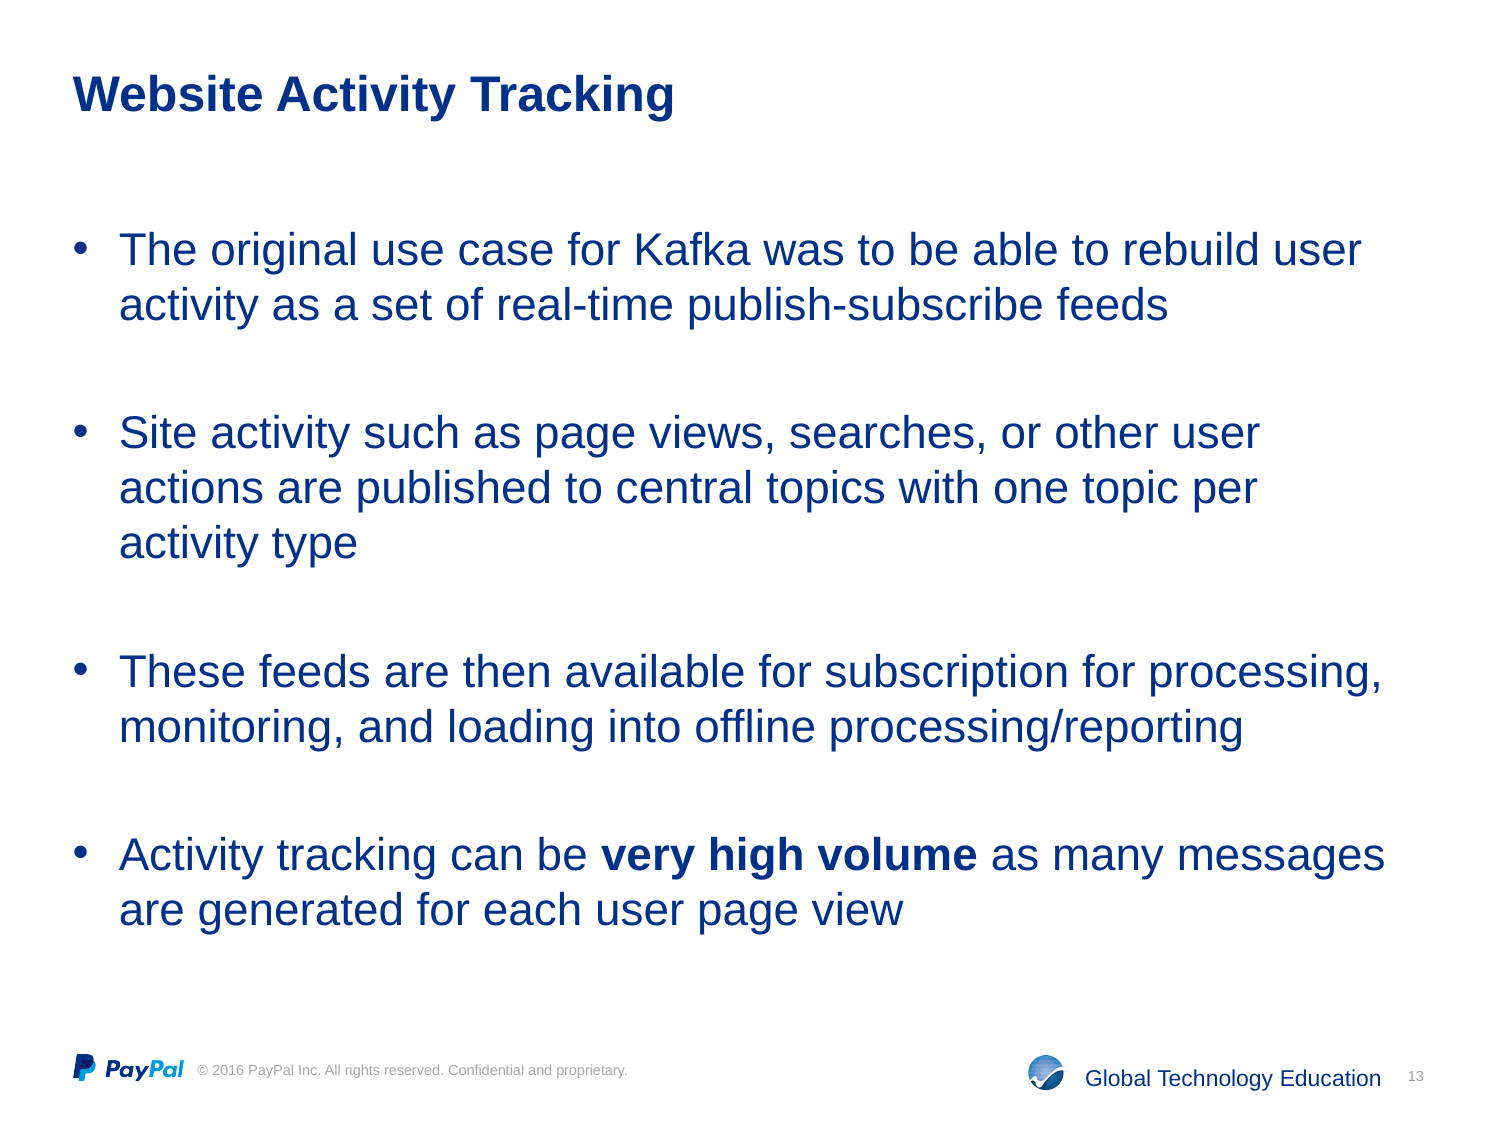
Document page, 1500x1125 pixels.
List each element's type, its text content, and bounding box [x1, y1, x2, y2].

picture [73, 1054, 184, 1081]
slide_number 13 [1383, 1045, 1439, 1106]
title Website Activity Tracking [58, 53, 1409, 151]
picture [1023, 1050, 1070, 1095]
list The original use case for Kafka was to be able to rebuild user activity as a set of real-time publish-subscribe feeds Site activity such as page views, searches, or other user actions are published to central topics with one topic per activity type These feeds are then available for subscription for processing, monitoring, and loading into offline processing/reporting Activity tracking can be very high volume as many messages are generated for each user page view [57, 212, 1409, 1029]
